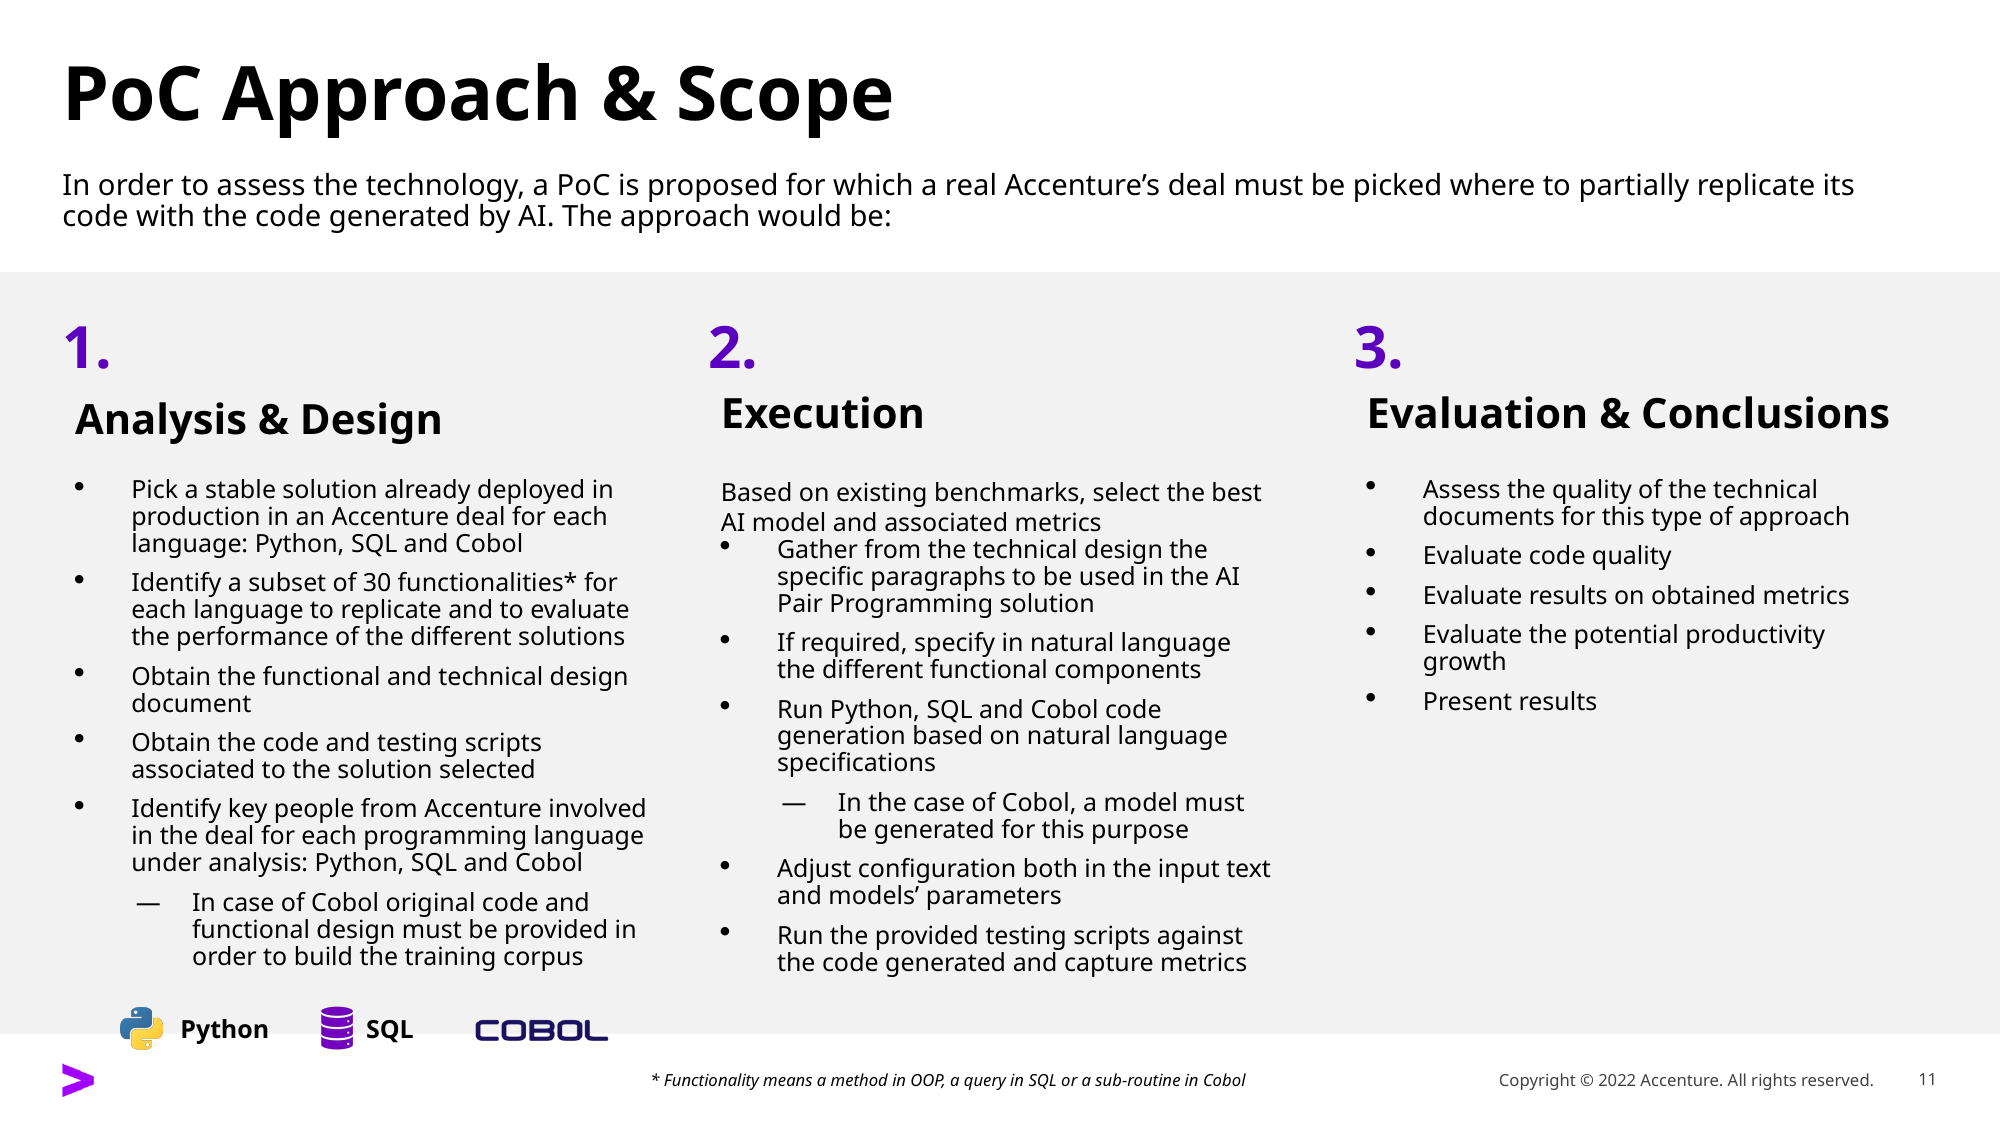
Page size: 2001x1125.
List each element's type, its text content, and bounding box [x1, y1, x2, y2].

text_box Assess the quality of the technical documents for this type of approach Evaluate code quality Evaluate results on obtained metrics Evaluate the potential productivity growth Present results [1366, 476, 1897, 716]
list Pick a stable solution already deployed in production in an Accenture deal for each language: Python, SQL and Cobol Identify a subset of 30 functionalities* for each language to replicate and to evaluate the performance of the different solutions Obtain the functional and technical design document Obtain the code and testing scripts associated to the solution selected Identify key people from Accenture involved in the deal for each programming language under analysis: Python, SQL and Cobol In case of Cobol original code and functional design must be provided in order to build the training corpus [75, 477, 668, 932]
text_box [120, 1001, 613, 1055]
text_box * Functionality means a method in OOP, a query in SQL or a sub-routine in Cobol [635, 1062, 1575, 1097]
list 3. [1354, 309, 1437, 381]
list 2. [708, 309, 791, 381]
text_box In order to assess the technology, a PoC is proposed for which a real Accenture’s deal must be picked where to partially replicate its code with the code generated by AI. The approach would be: [62, 170, 1899, 203]
list Analysis & Design [75, 392, 659, 477]
text_box Based on existing benchmarks, select the best AI model and associated metrics Gather from the technical design the specific paragraphs to be used in the AI Pair Programming solution If required, specify in natural language the different functional components Run Python, SQL and Cobol code generation based on natural language specifications In the case of Cobol, a model must be generated for this purpose Adjust configuration both in the input text and models’ parameters Run the provided testing scripts against the code generated and capture metrics [720, 476, 1274, 977]
list Evaluation & Conclusions [1366, 392, 1950, 528]
list Execution [720, 392, 1305, 528]
picture [62, 1063, 94, 1097]
title PoC Approach & Scope [62, 62, 1938, 225]
text_box [0, 271, 2000, 1035]
list 1. [62, 309, 146, 381]
